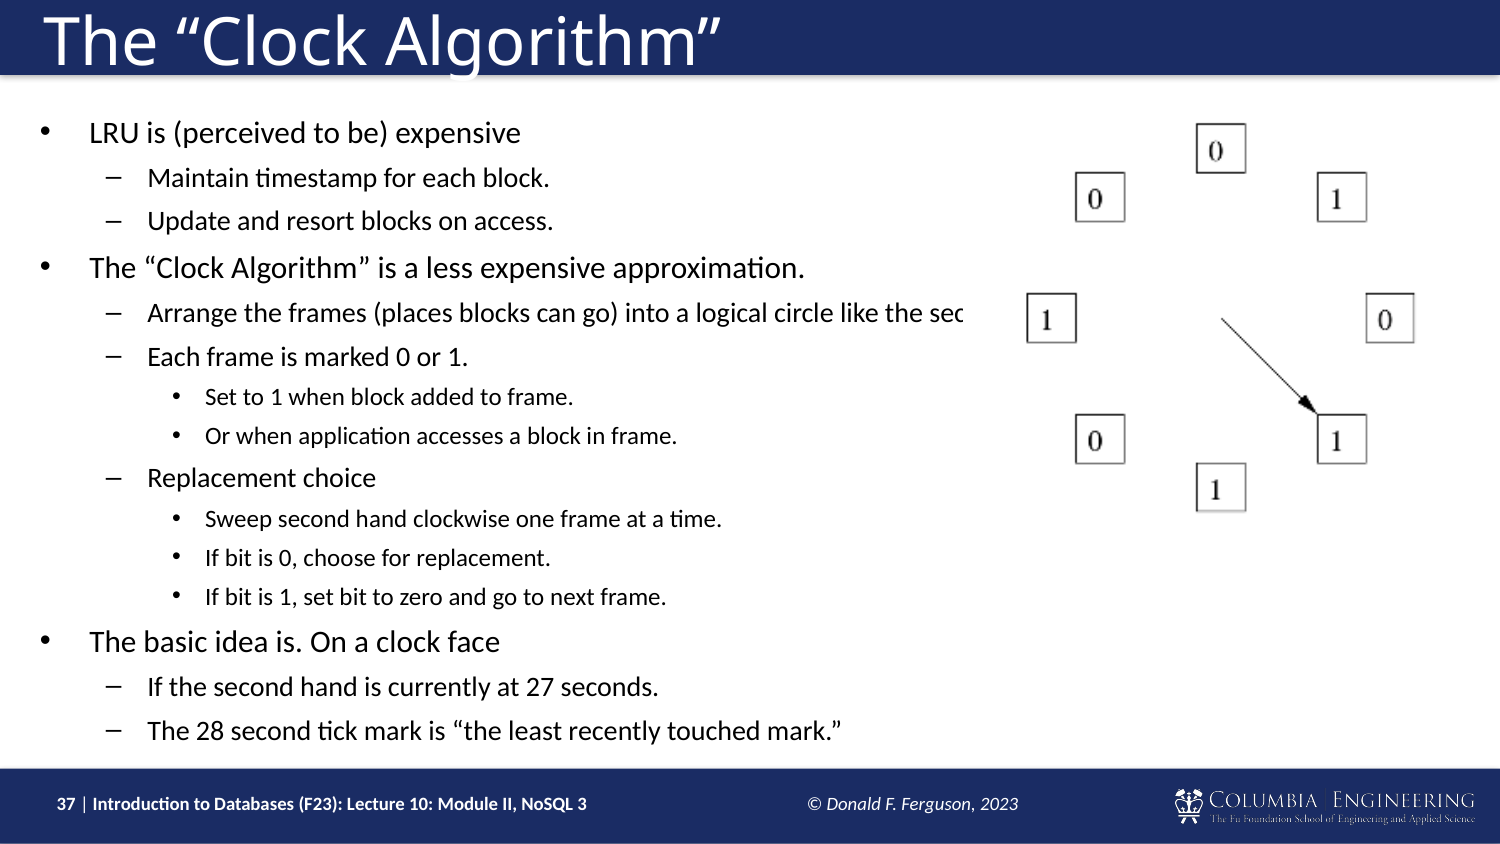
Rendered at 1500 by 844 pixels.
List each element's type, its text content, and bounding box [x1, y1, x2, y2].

list LRU is (perceived to be) expensive Maintain timestamp for each block. Update and resort blocks on access. The “Clock Algorithm” is a less expensive approximation. Arrange the frames (places blocks can go) into a logical circle like the seconds on a clock face. Each frame is marked 0 or 1. Set to 1 when block added to frame. Or when application accesses a block in frame. Replacement choice Sweep second hand clockwise one frame at a time. If bit is 0, choose for replacement. If bit is 1, set bit to zero and go to next frame. The basic idea is. On a clock face If the second hand is currently at 27 seconds. The 28 second tick mark is “the least recently touched mark.” [24, 96, 1475, 760]
title The “Clock Algorithm” [28, 0, 1450, 73]
picture [963, 95, 1455, 542]
